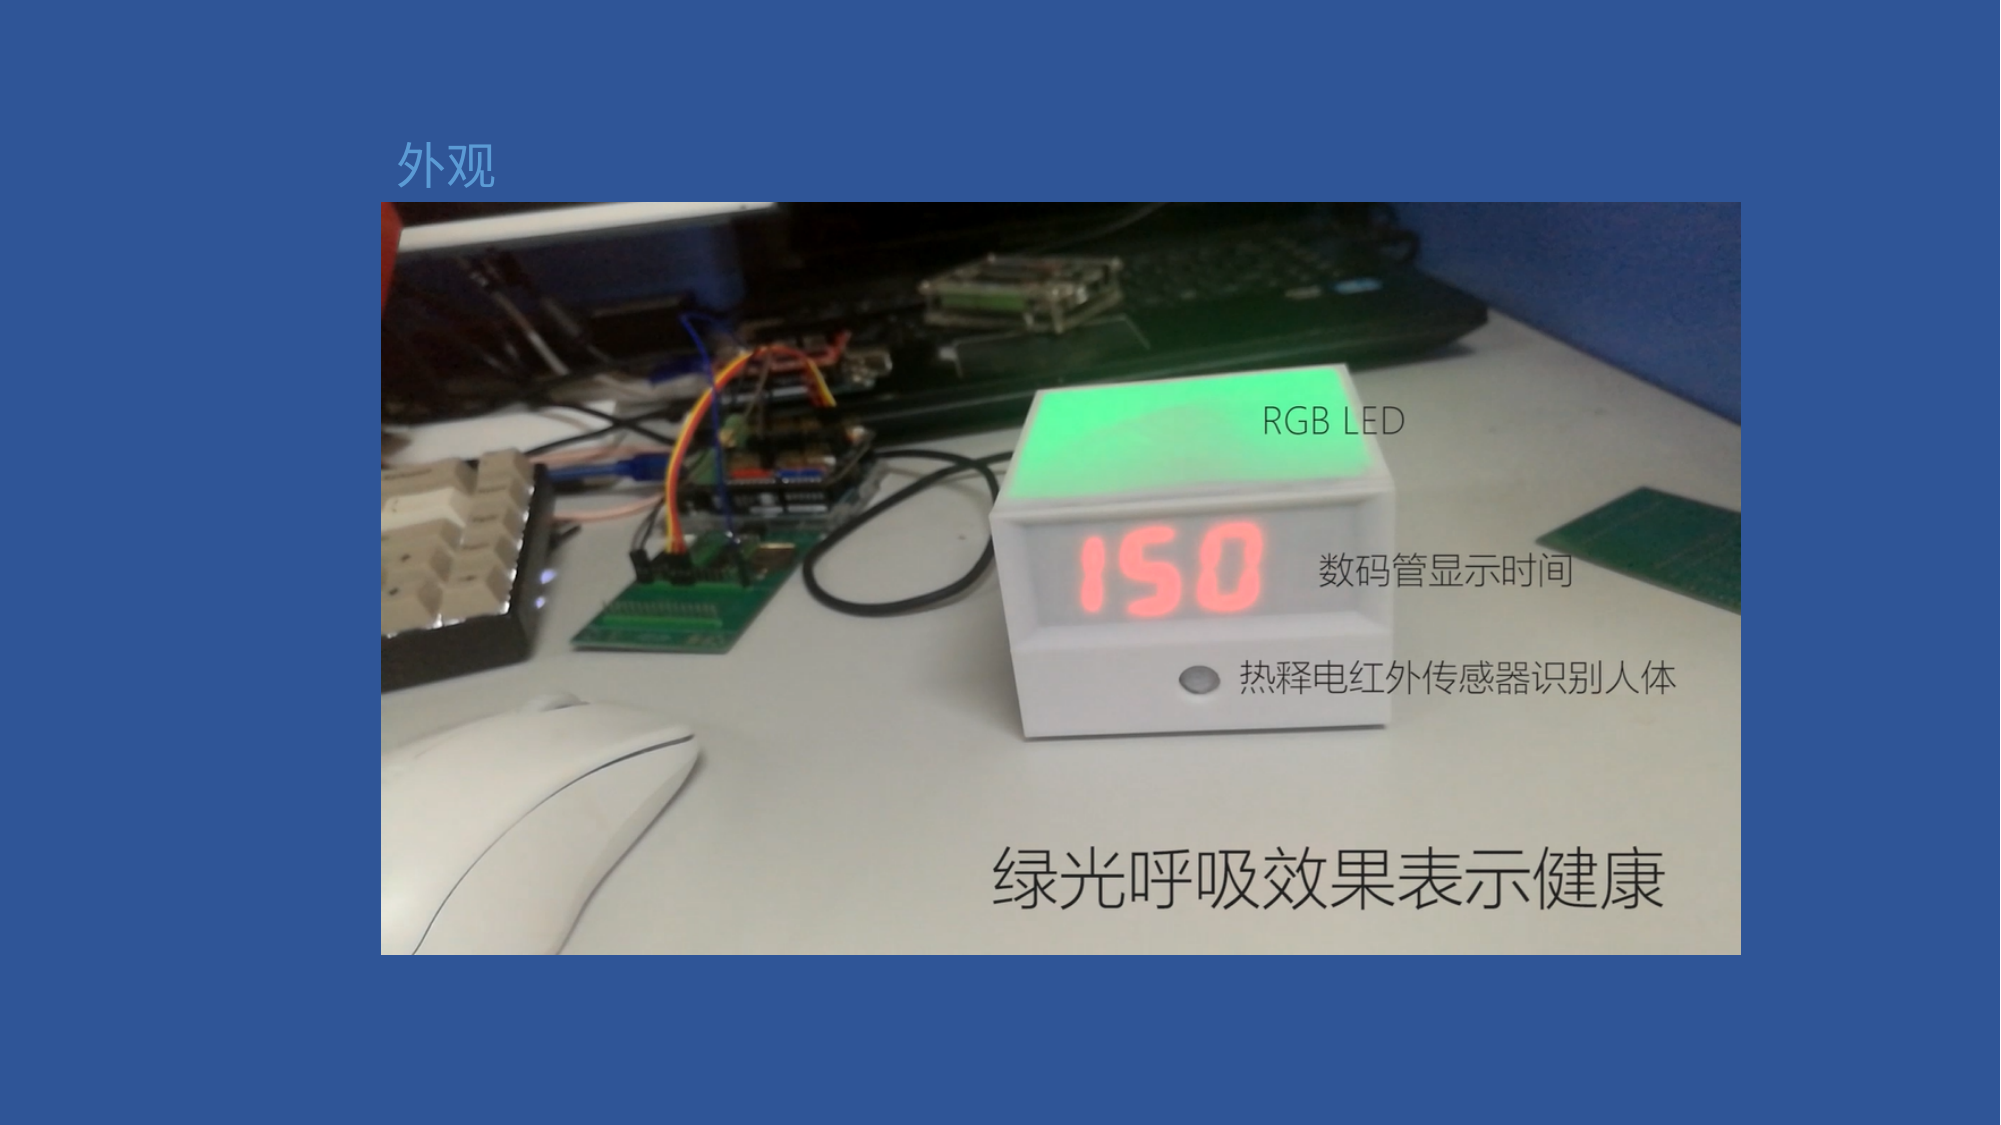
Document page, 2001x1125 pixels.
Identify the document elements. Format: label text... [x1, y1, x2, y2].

text_box 外观 [381, 126, 512, 202]
picture [381, 202, 1741, 955]
